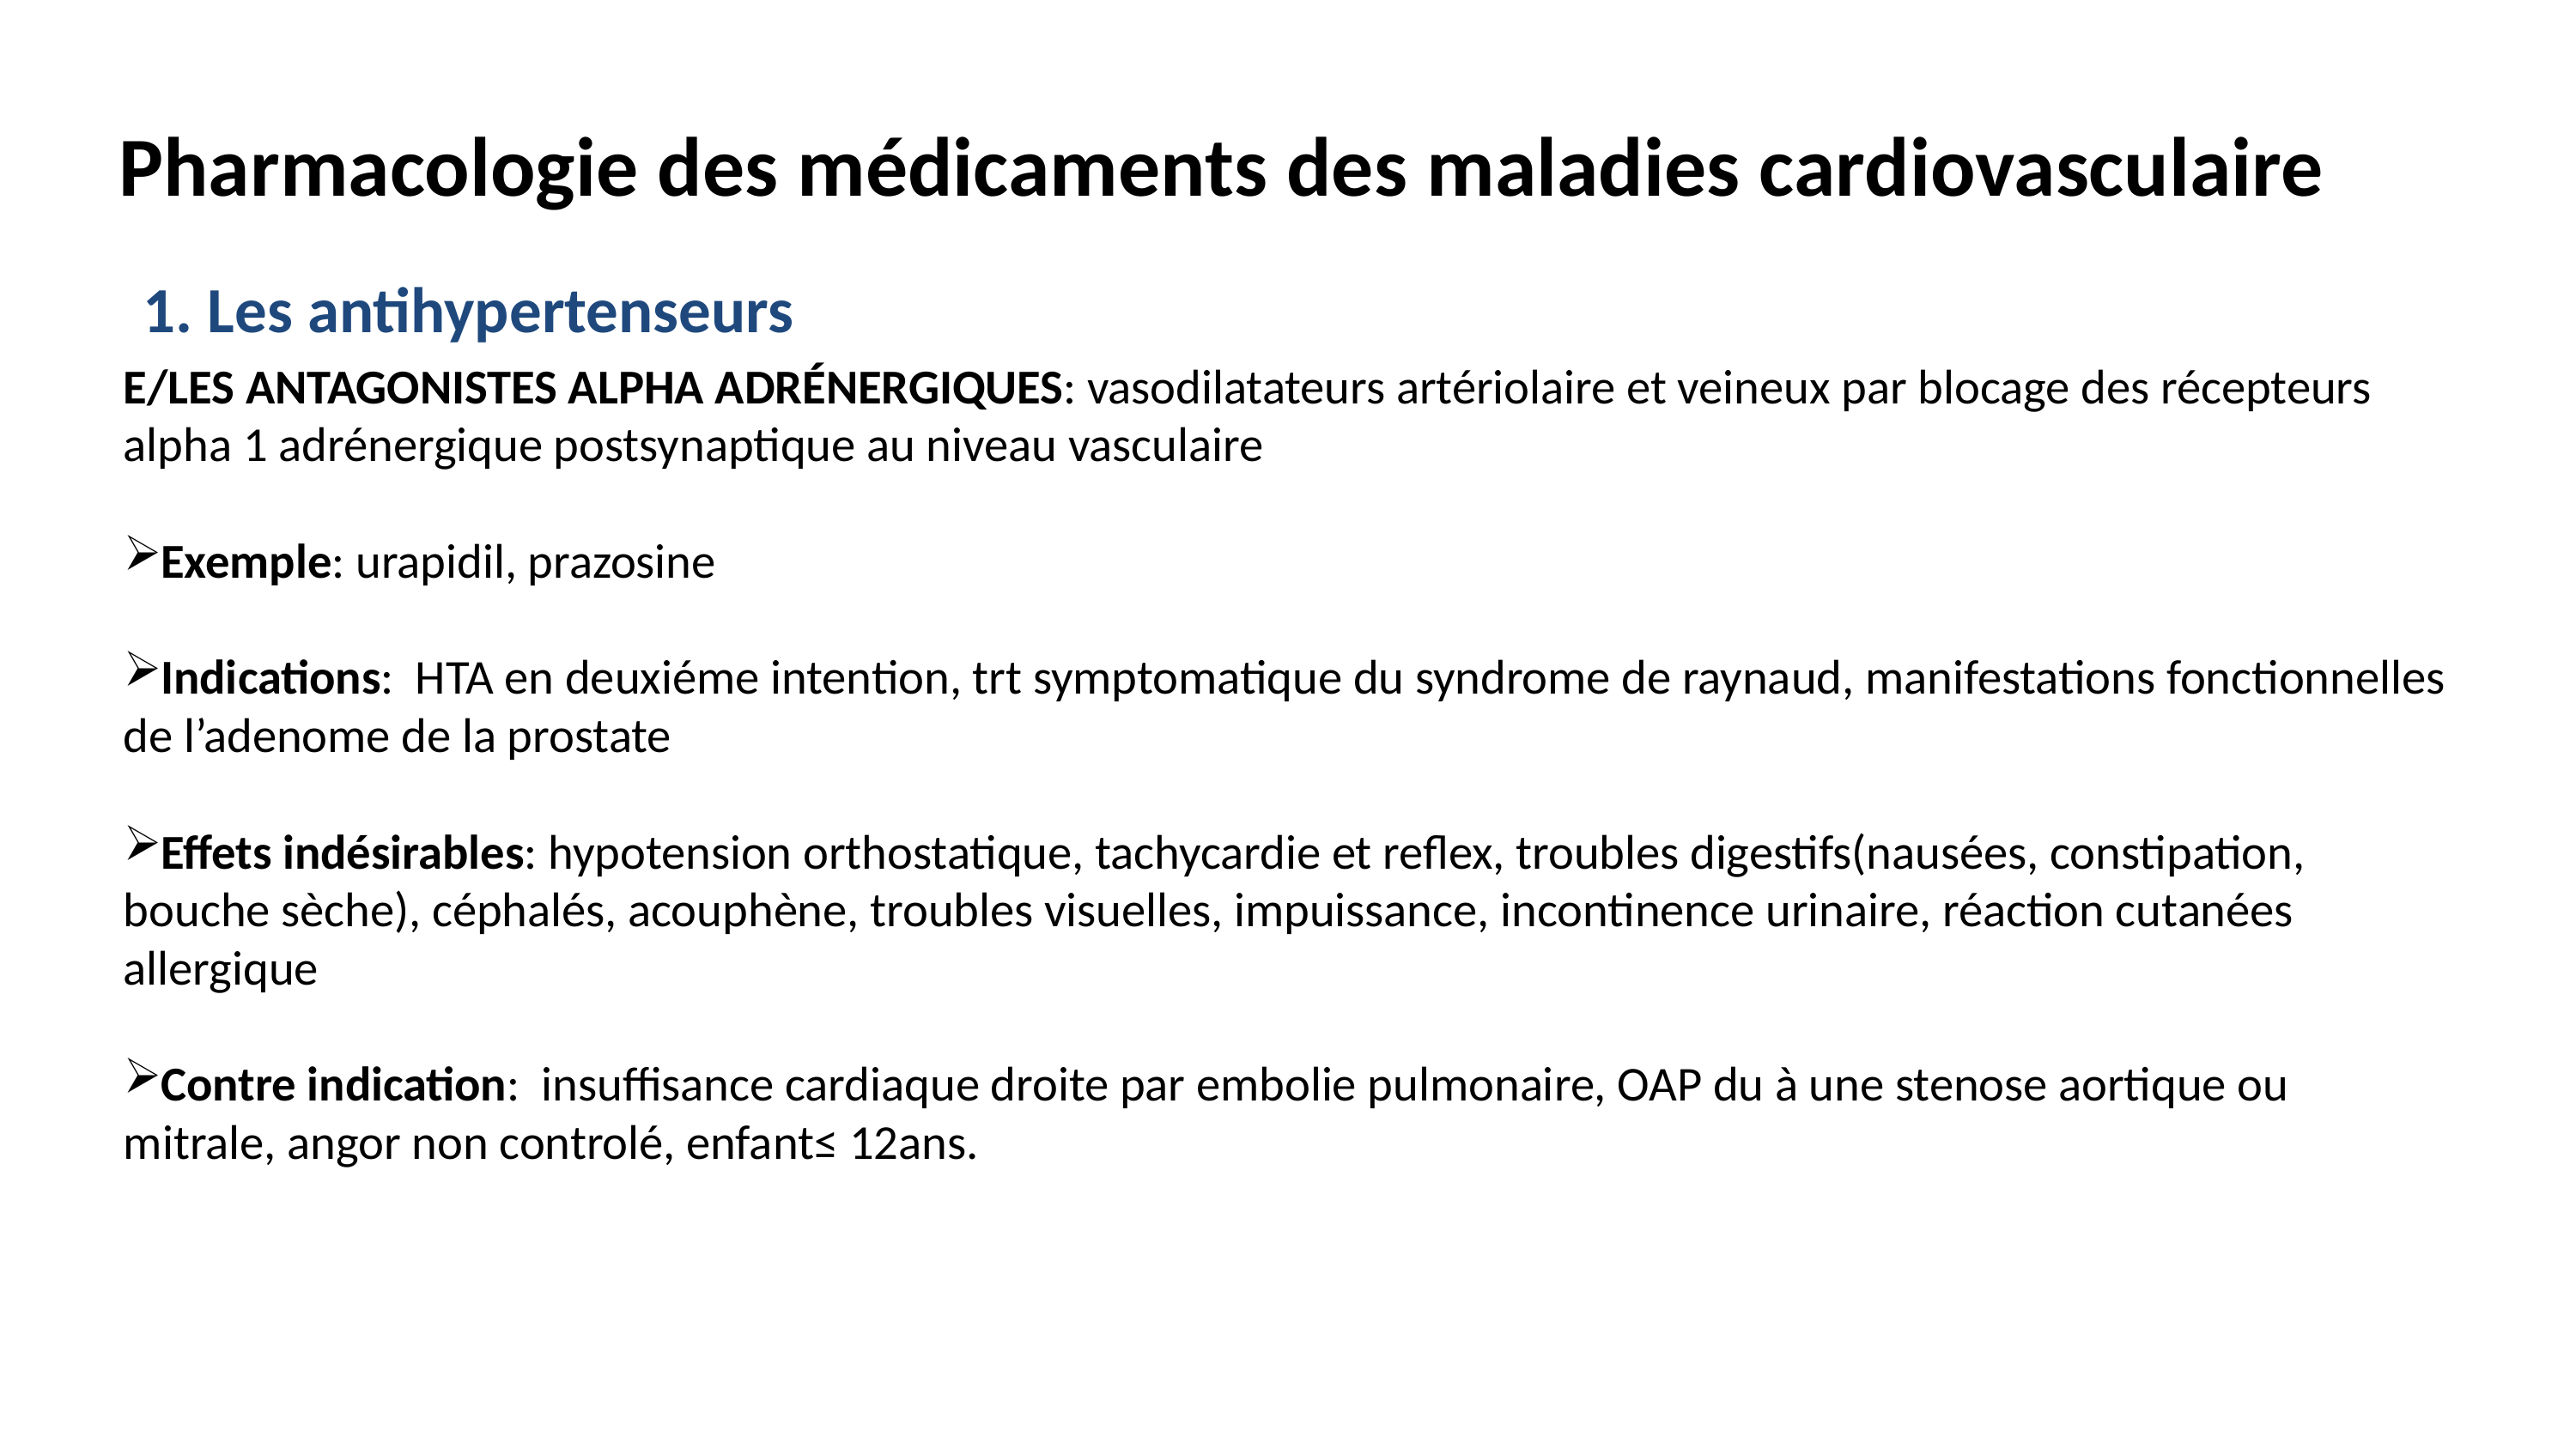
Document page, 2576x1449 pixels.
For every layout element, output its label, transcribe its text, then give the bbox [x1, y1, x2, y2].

text_box 1. Les antihypertenseurs [131, 261, 2008, 353]
title Pharmacologie des médicaments des maladies cardiovasculaire [80, 94, 2364, 230]
list E/LES ANTAGONISTES ALPHA ADRÉNERGIQUES: vasodilatateurs artériolaire et veineux par blocage des récepteurs alpha 1 adrénergique postsynaptique au niveau vasculaire Exemple: urapidil, prazosine Indications: HTA en deuxiéme intention, trt symptomatique du syndrome de raynaud, manifestations fonctionnelles de l’adenome de la prostate Effets indésirables: hypotension orthostatique, tachycardie et reflex, troubles digestifs(nausées, constipation, bouche sèche), céphalés, acouphène, troubles visuelles, impuissance, incontinence urinaire, réaction cutanées allergique Contre indication: insuffisance cardiaque droite par embolie pulmonaire, OAP du à une stenose aortique ou mitrale, angor non controlé, enfant≤ 12ans. [100, 342, 2476, 1183]
